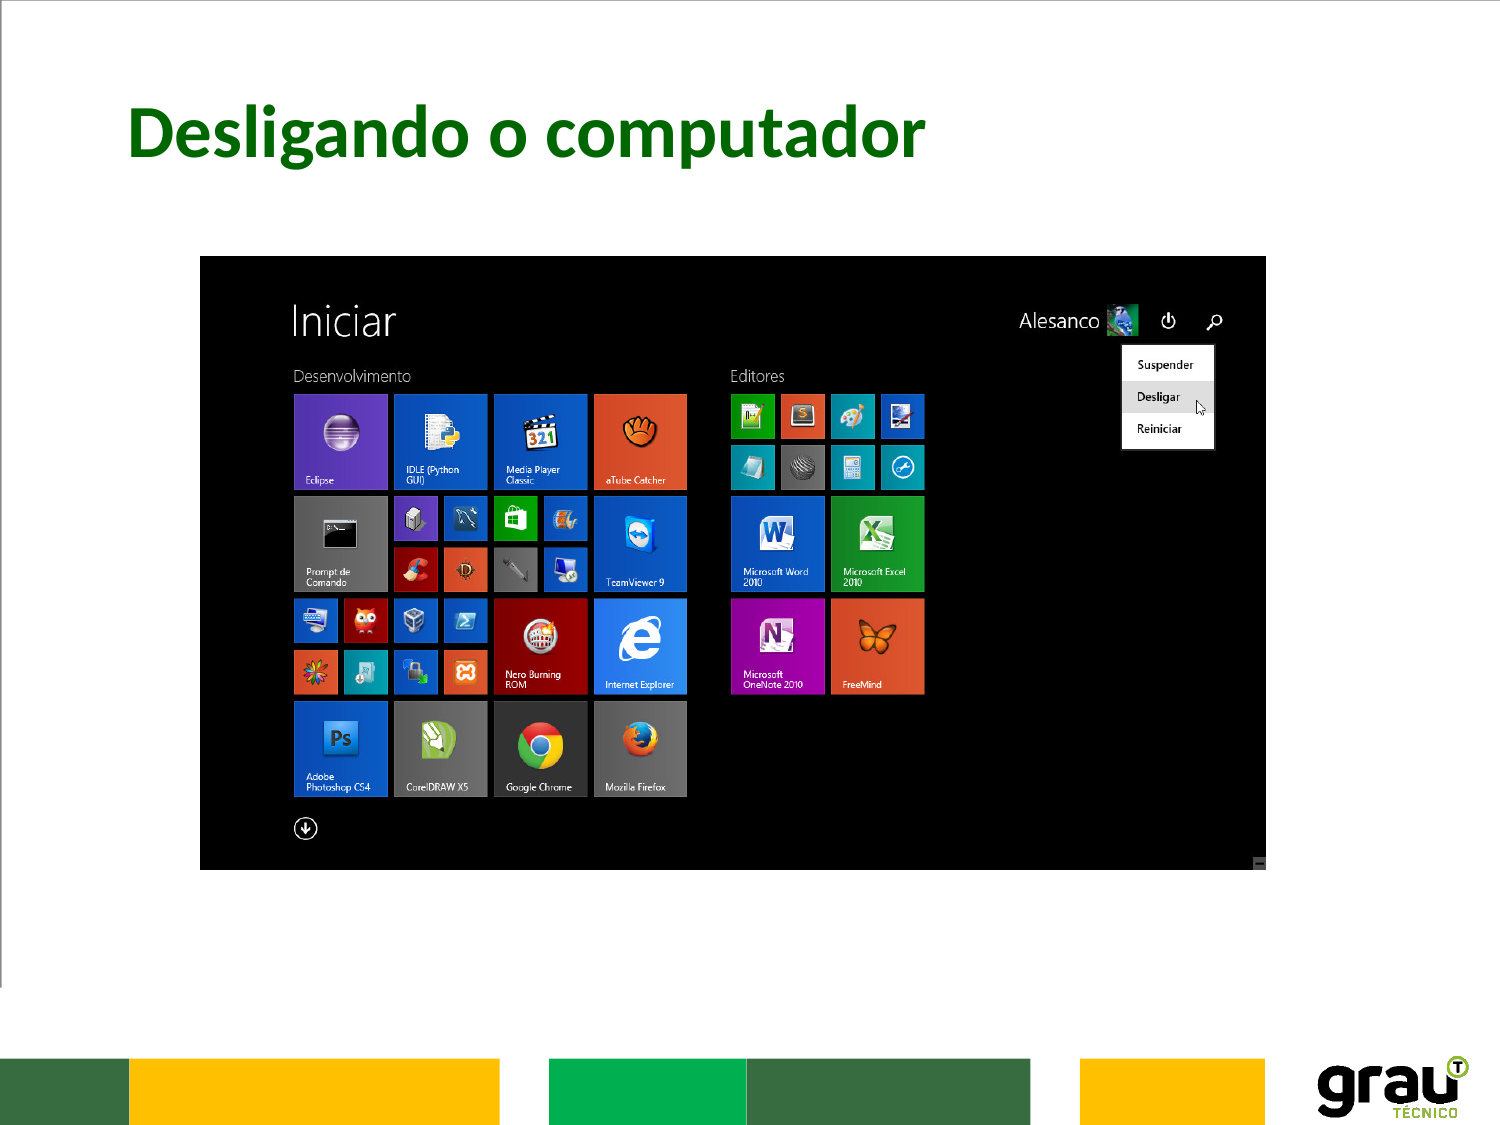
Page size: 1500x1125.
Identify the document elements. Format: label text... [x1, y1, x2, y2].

text_box Desligando o computador [112, 7, 1388, 249]
picture [1316, 1055, 1470, 1121]
picture [0, 0, 1500, 987]
